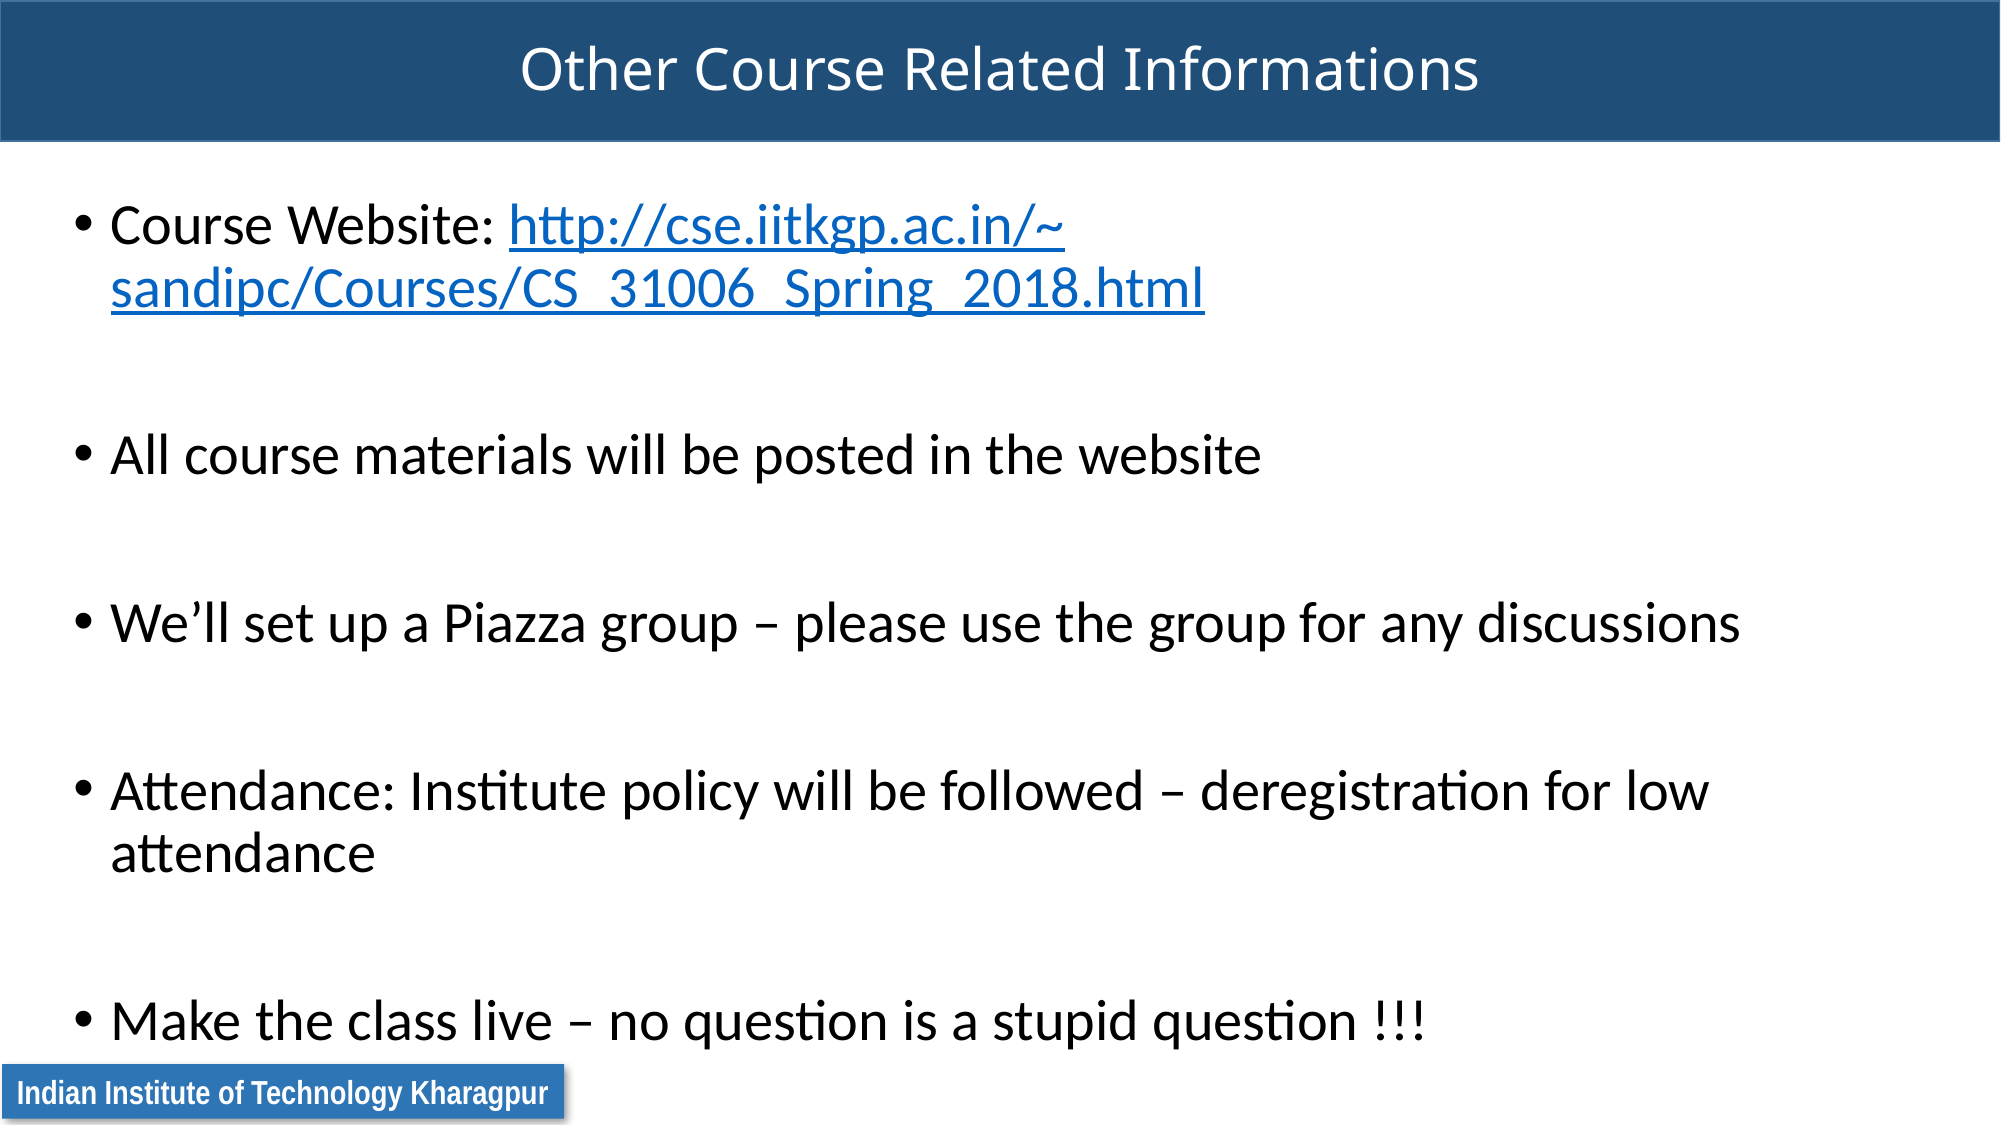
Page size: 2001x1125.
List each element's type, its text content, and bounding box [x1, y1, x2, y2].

list Course Website: http://cse.iitkgp.ac.in/~sandipc/Courses/CS_31006_Spring_2018.html All course materials will be posted in the website We’ll set up a Piazza group – please use the group for any discussions Attendance: Institute policy will be followed – deregistration for low attendance Make the class live – no question is a stupid question !!! [58, 186, 1954, 1065]
title Other Course Related Informations [0, 1, 2000, 141]
